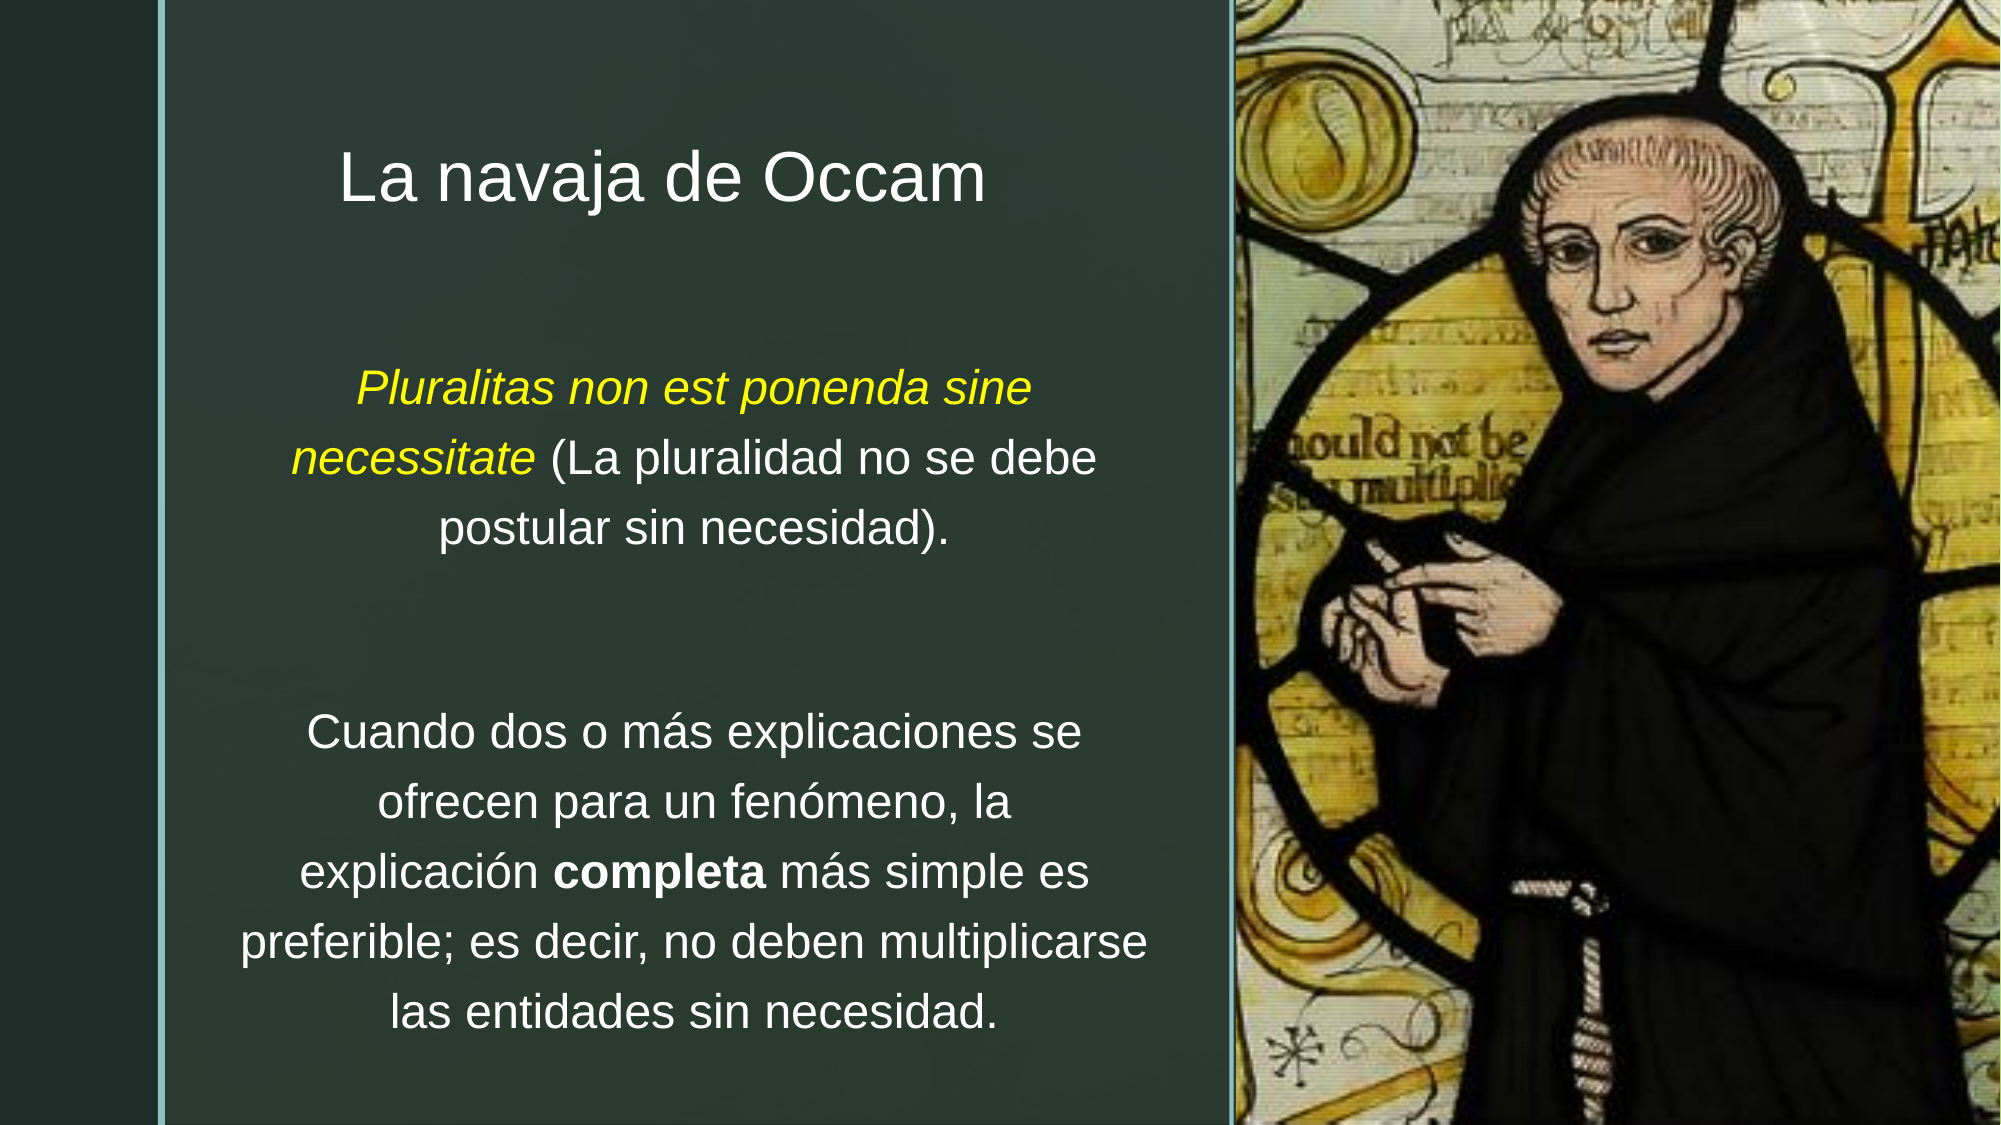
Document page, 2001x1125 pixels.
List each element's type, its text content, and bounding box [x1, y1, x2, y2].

text_box [156, 0, 164, 1125]
title La navaja de Occam [323, 132, 1142, 310]
picture [1235, 0, 2001, 1125]
text_box [1228, 0, 1235, 1125]
text_box [0, 0, 156, 1125]
text_box [164, 0, 1228, 1125]
list Pluralitas non est ponenda sine necessitate (La pluralidad no se debe postular sin necesidad). Cuando dos o más explicaciones se ofrecen para un fenómeno, la explicación completa más simple es preferible; es decir, no deben multiplicarse las entidades sin necesidad. [215, 336, 1174, 1047]
